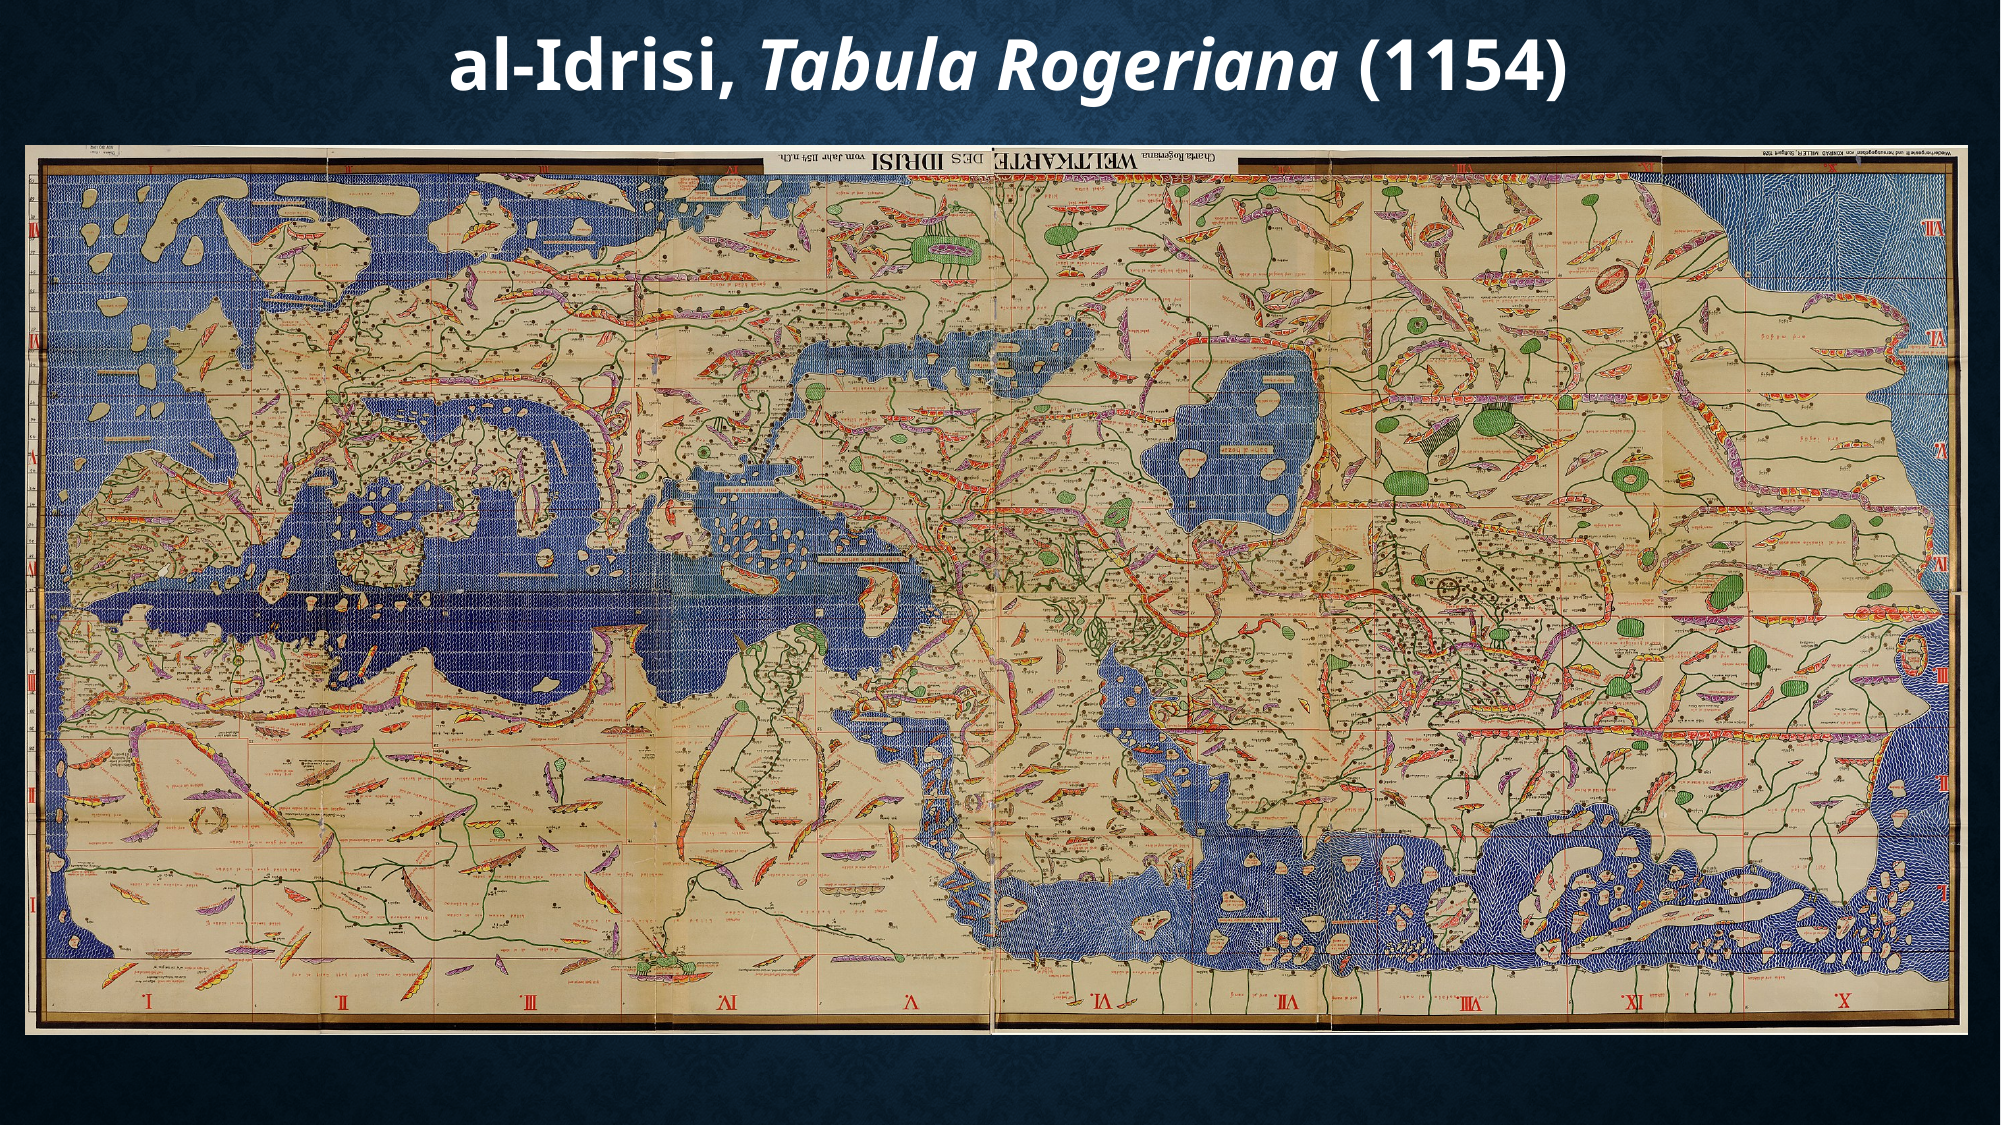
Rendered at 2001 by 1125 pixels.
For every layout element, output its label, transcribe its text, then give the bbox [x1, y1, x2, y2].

text_box al-Idrisi, Tabula Rogeriana (1154) [268, 21, 1749, 144]
picture [25, 144, 1969, 1035]
